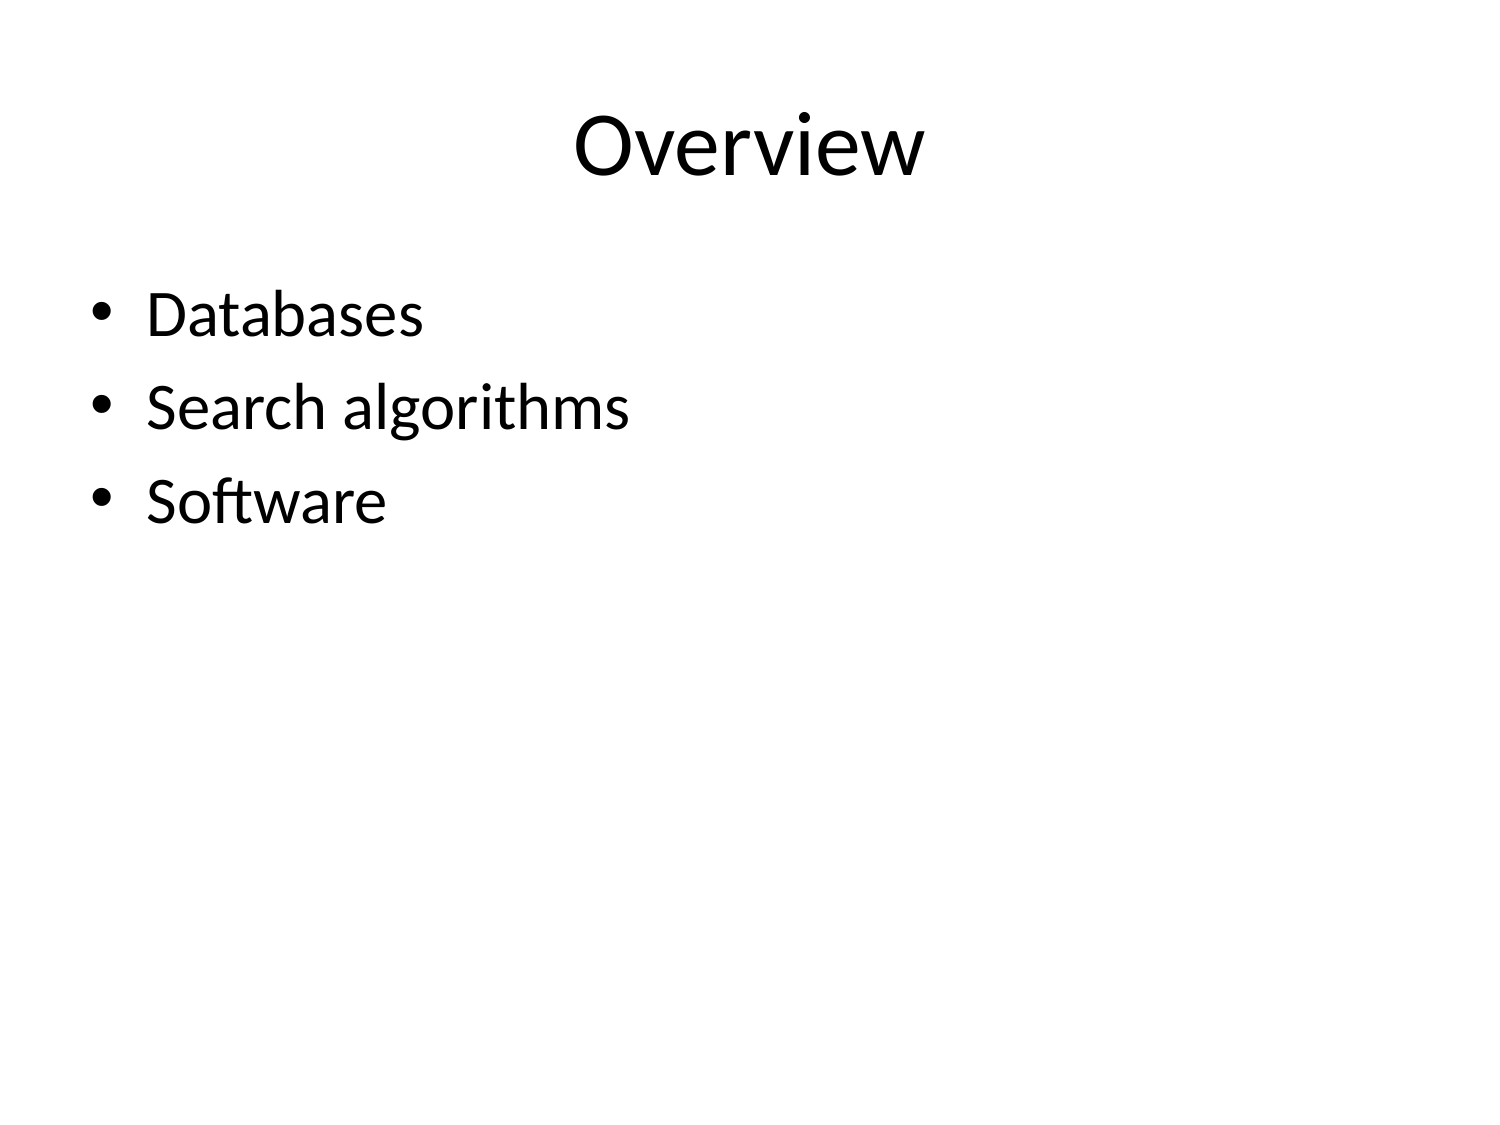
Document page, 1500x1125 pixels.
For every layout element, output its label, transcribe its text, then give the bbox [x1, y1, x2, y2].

title Overview [75, 45, 1425, 233]
list Databases Search algorithms Software [75, 262, 1425, 1005]
